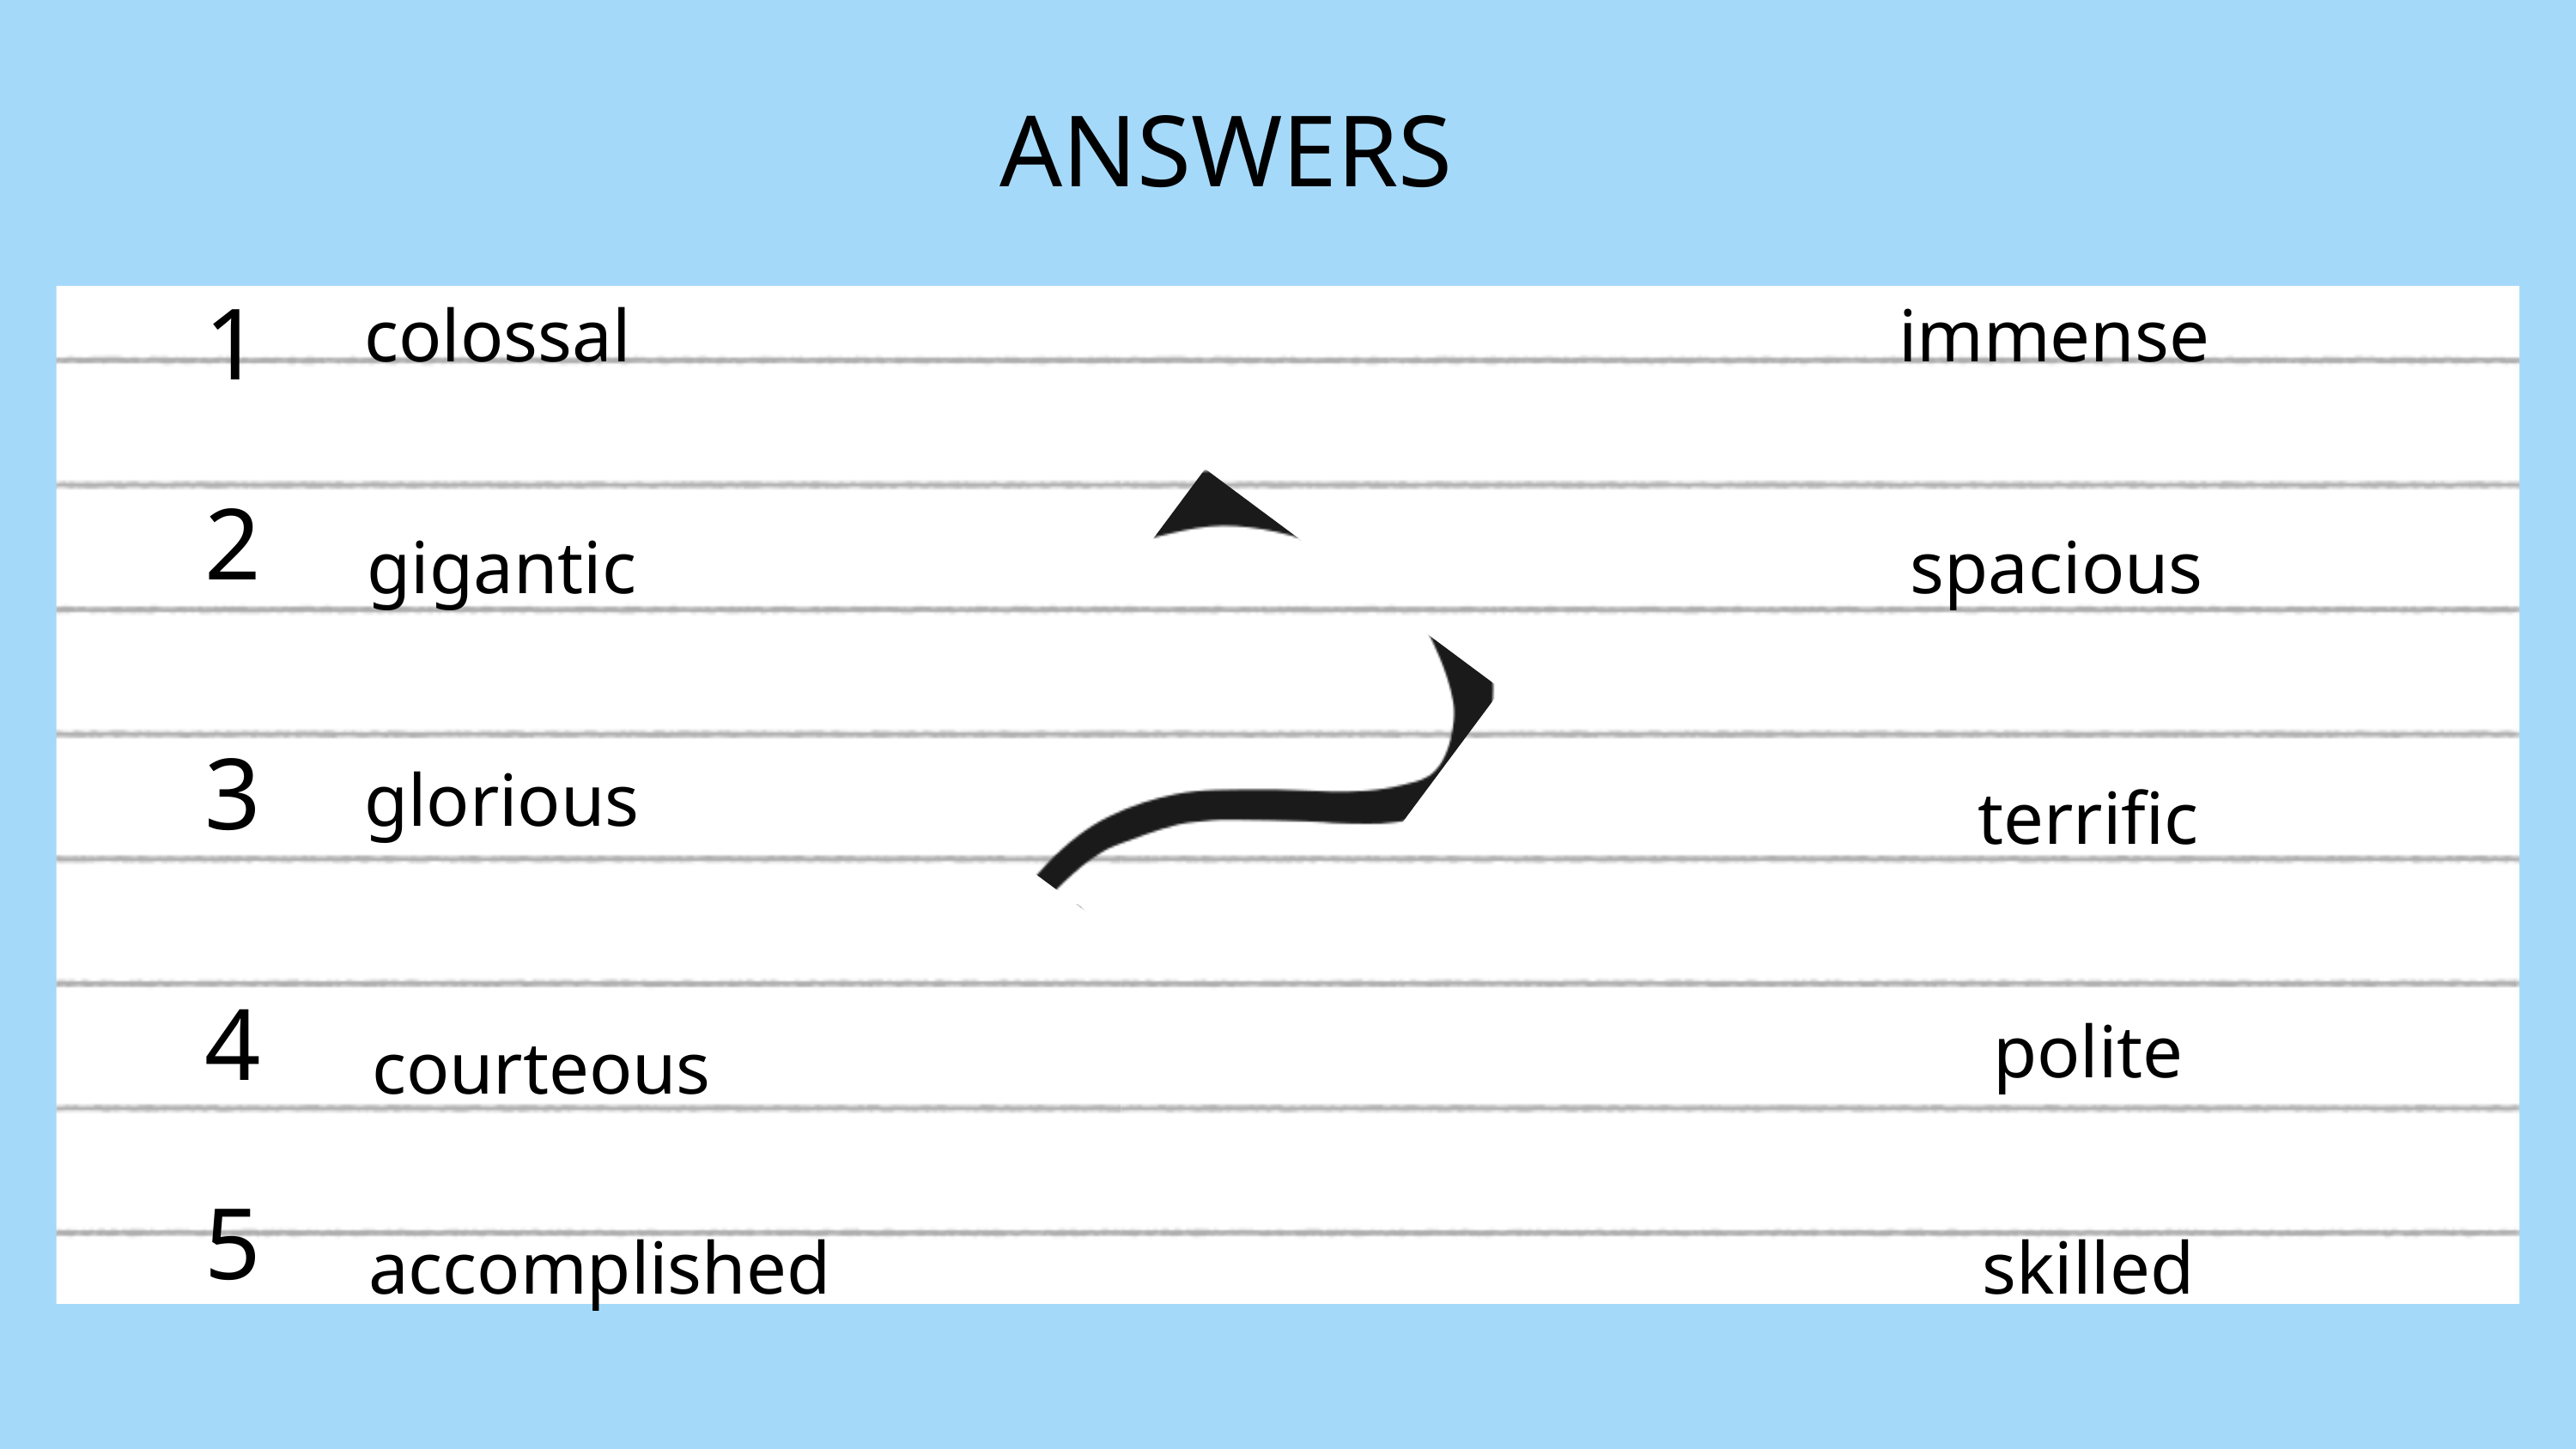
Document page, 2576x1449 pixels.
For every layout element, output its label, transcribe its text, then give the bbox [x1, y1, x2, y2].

text_box 1 [204, 276, 279, 283]
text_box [56, 286, 2520, 1304]
text_box ANSWERS [971, 69, 1480, 207]
text_box immense [1808, 276, 2300, 283]
text_box colossal [355, 276, 641, 283]
